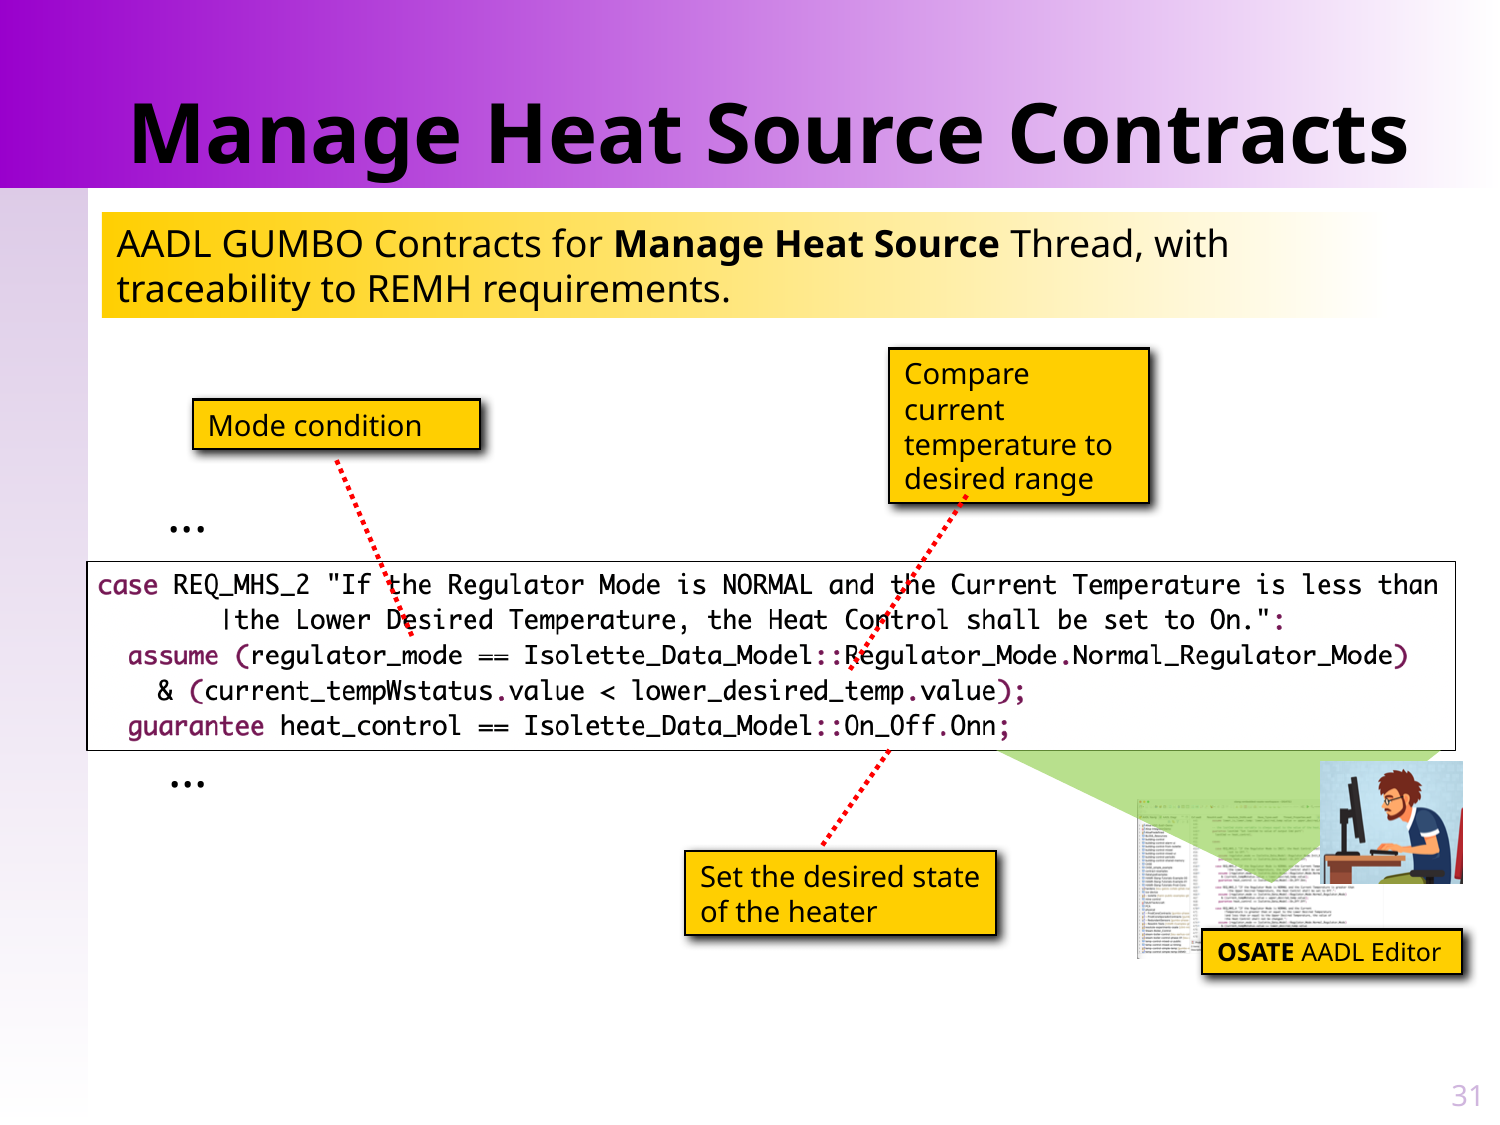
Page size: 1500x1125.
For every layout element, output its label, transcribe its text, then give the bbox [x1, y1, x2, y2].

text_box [192, 398, 481, 638]
picture [87, 562, 1455, 751]
text_box [1016, 760, 1317, 816]
text_box ... [153, 760, 224, 806]
title Manage Heat Source Contracts [112, 0, 1451, 188]
slide_number 31 [1424, 1049, 1500, 1125]
picture [1137, 761, 1463, 959]
text_box ... [152, 474, 187, 550]
text_box AADL GUMBO Contracts for Manage Heat Source Thread, with traceability to REMH requirements. [101, 212, 1388, 318]
text_box OSATE AADL Editor [1202, 929, 1463, 975]
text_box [685, 749, 996, 937]
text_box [849, 364, 1150, 670]
